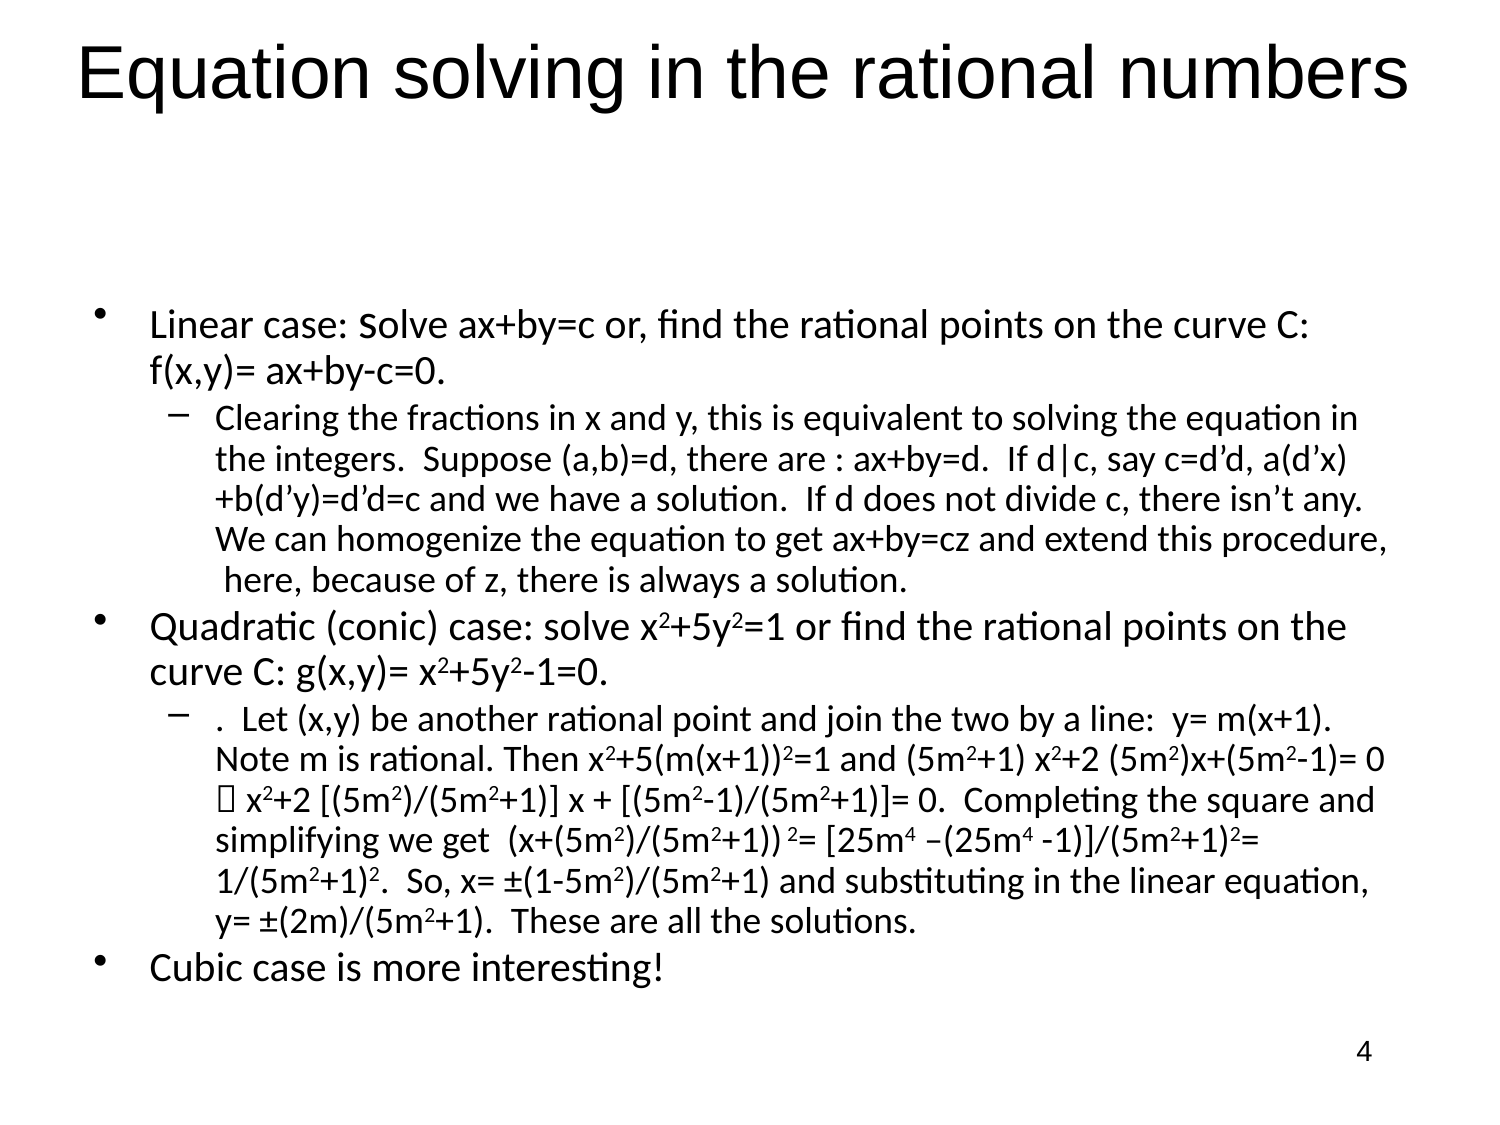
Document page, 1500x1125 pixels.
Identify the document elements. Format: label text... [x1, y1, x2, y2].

title Equation solving in the rational numbers [12, 0, 1476, 138]
slide_number 4 [1074, 1024, 1388, 1101]
